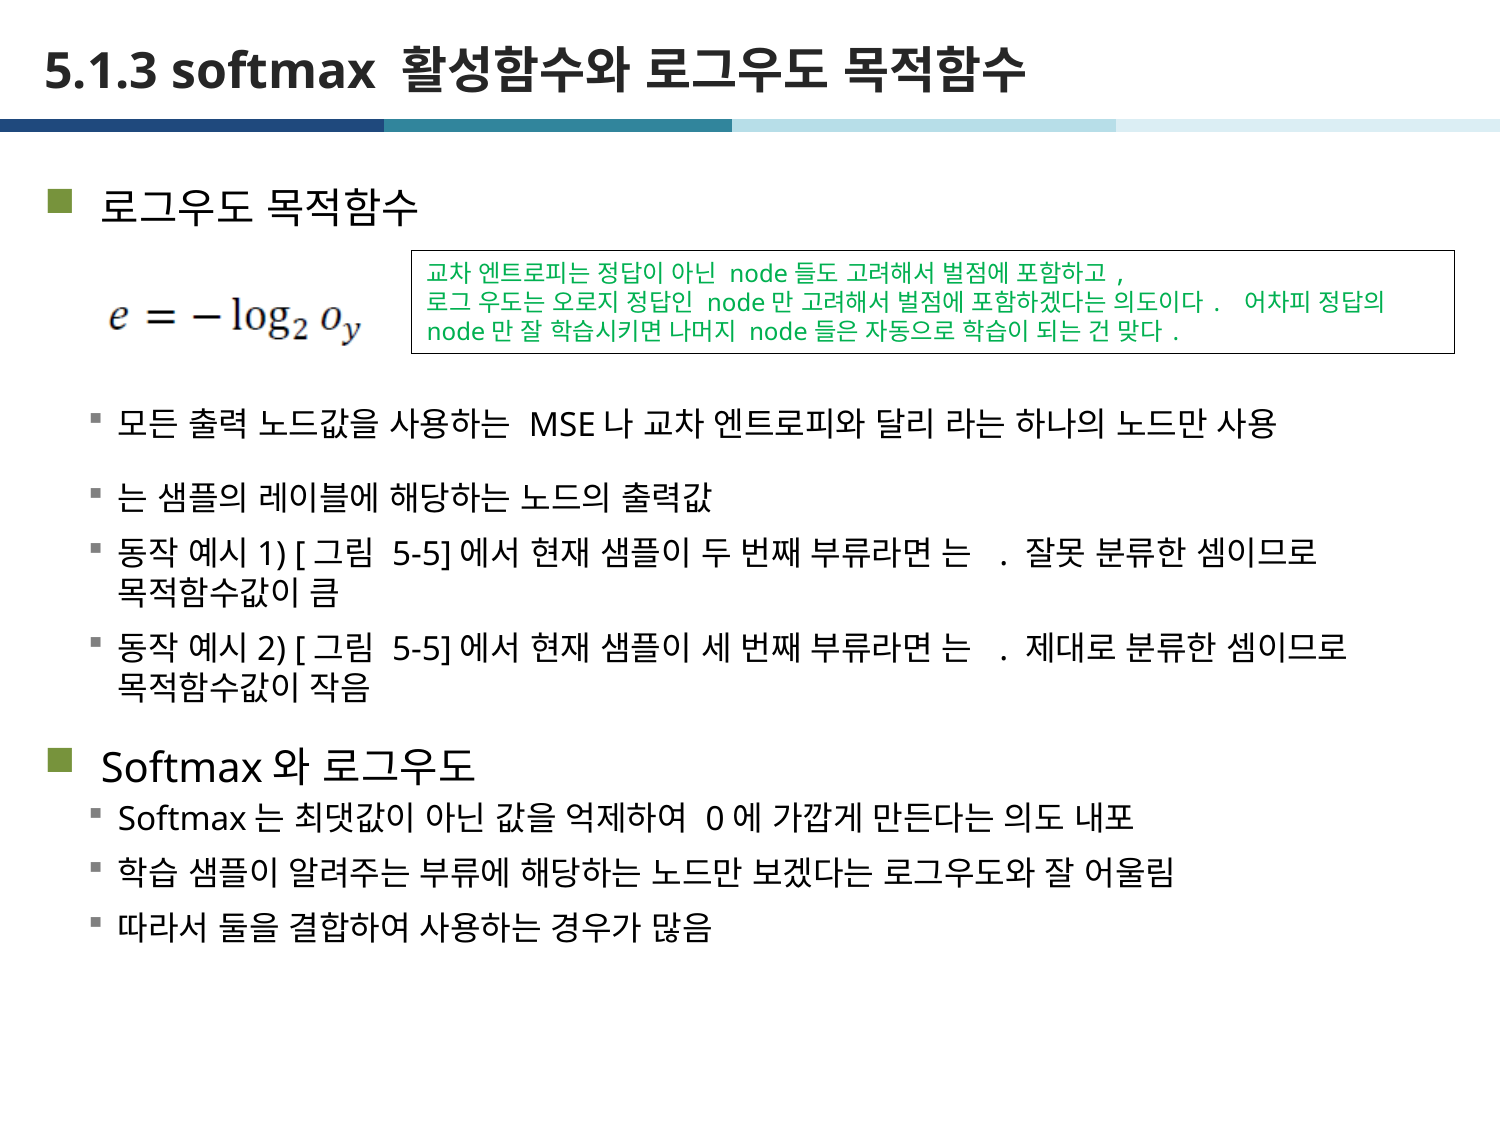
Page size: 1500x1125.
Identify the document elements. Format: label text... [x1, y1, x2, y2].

picture [100, 290, 1143, 354]
text_box 교차 엔트로피는 정답이 아닌 node들도 고려해서 벌점에 포함하고, 로그 우도는 오로지 정답인 node만 고려해서 벌점에 포함하겠다는 의도이다. 어차피 정답의 node만 잘 학습시키면 나머지 node들은 자동으로 학습이 되는 건 맞다. [411, 250, 1455, 354]
title 5.1.3 softmax 활성함수와 로그우도 목적함수 [29, 23, 1270, 114]
